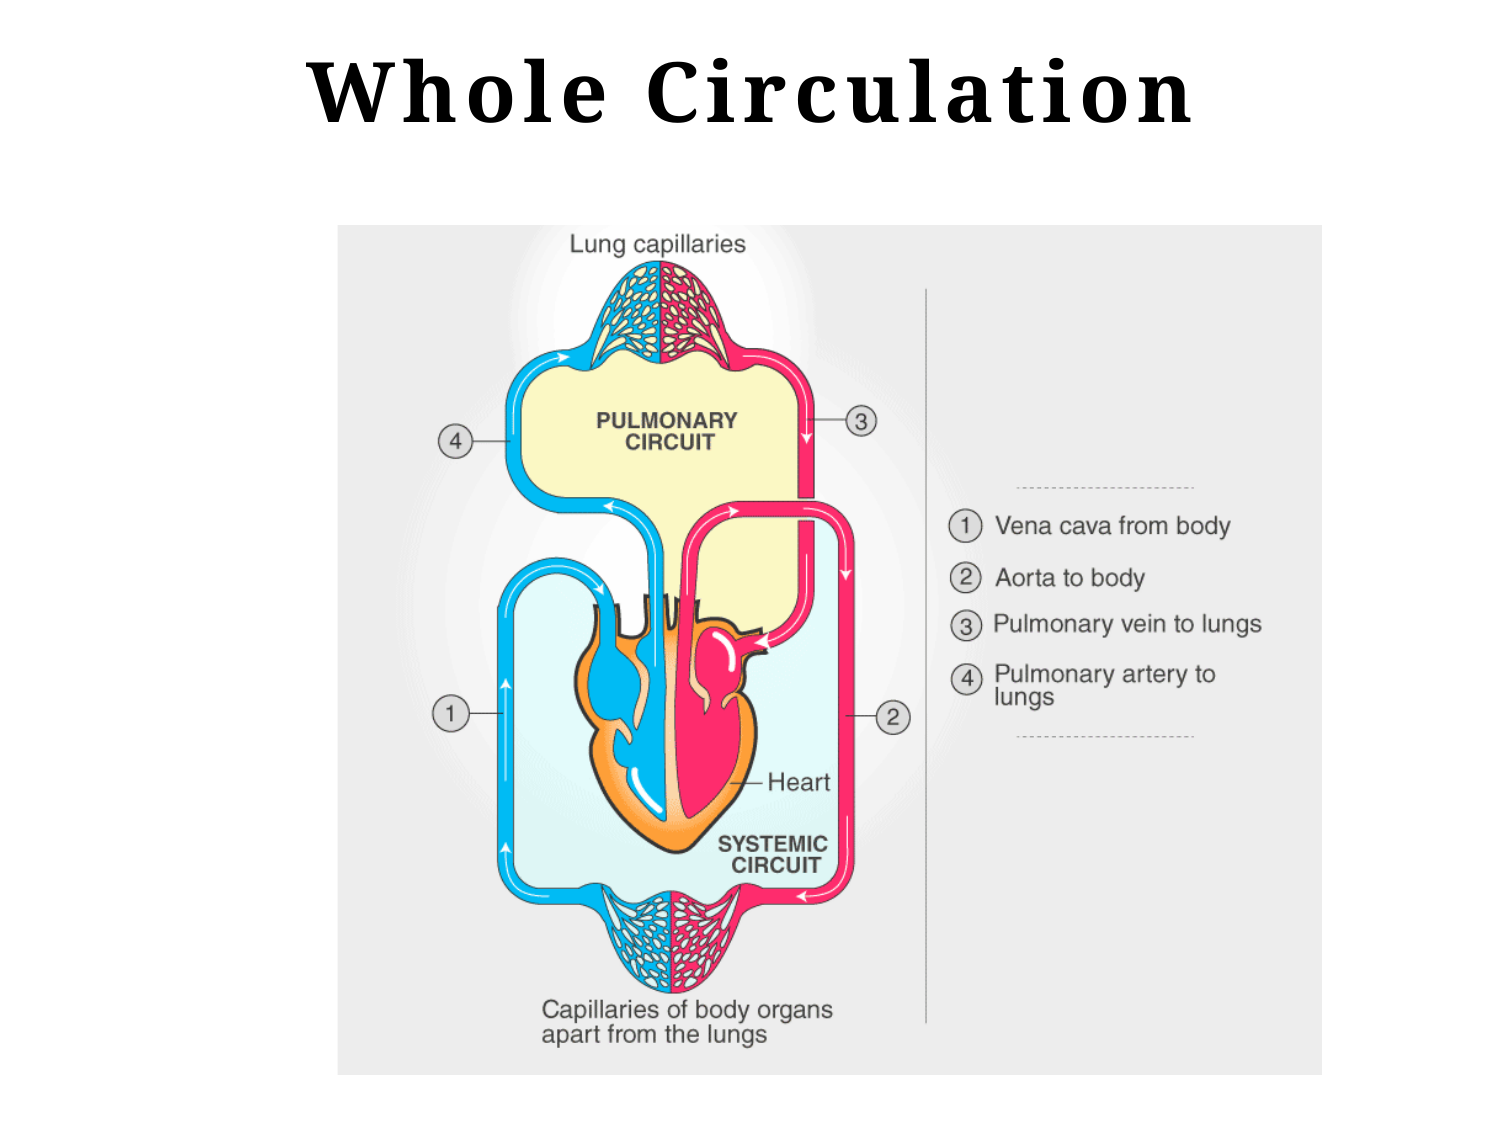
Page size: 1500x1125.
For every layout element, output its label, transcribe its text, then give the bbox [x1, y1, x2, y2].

text_box Whole Circulation [79, 37, 1421, 140]
picture [337, 224, 1323, 1076]
